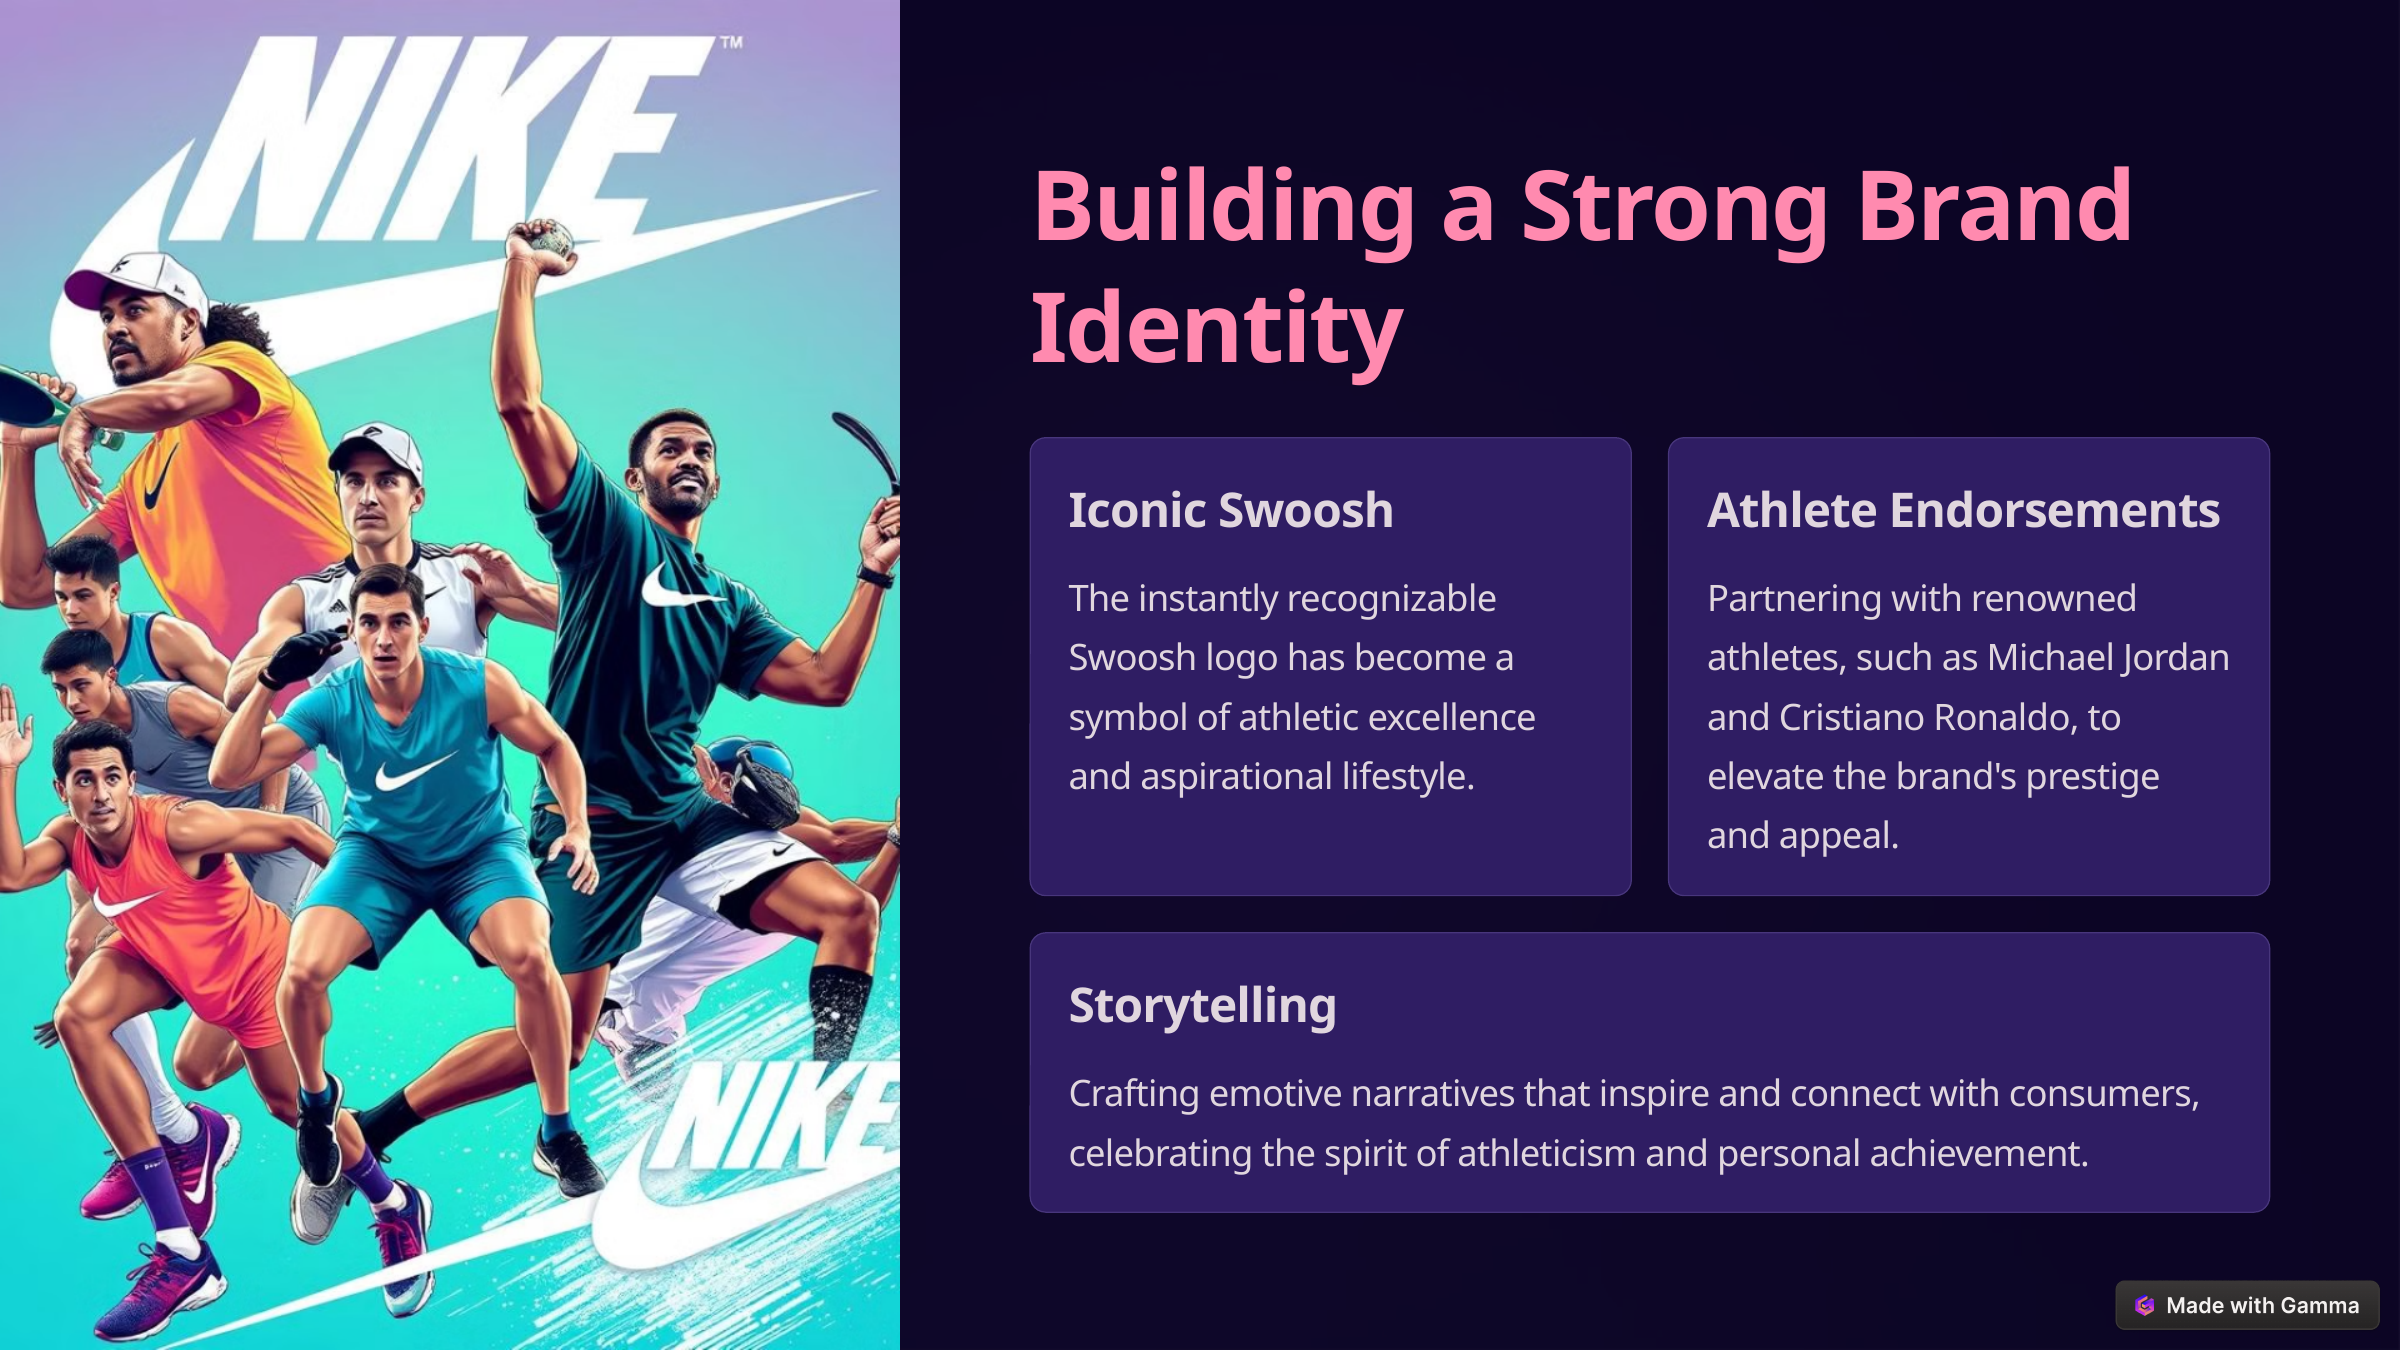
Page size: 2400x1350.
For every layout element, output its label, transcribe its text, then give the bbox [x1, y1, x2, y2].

text_box [1668, 437, 2270, 896]
text_box Athlete Endorsements [1706, 476, 2196, 538]
picture [2106, 1271, 2389, 1339]
text_box Crafting emotive narratives that inspire and connect with consumers, celebrating the spirit of athleticism and personal achievement. [1068, 1054, 2232, 1174]
text_box Partnering with renowned athletes, such as Michael Jordan and Cristiano Ronaldo, to elevate the brand's prestige and appeal. [1706, 559, 2232, 858]
text_box [1030, 437, 1632, 896]
text_box Building a Strong Brand Identity [1030, 137, 2270, 382]
text_box Iconic Swoosh [1068, 476, 1557, 538]
text_box Storytelling [1068, 971, 1557, 1033]
text_box [1030, 932, 2270, 1213]
picture [0, 0, 900, 1350]
text_box The instantly recognizable Swoosh logo has become a symbol of athletic excellence and aspirational lifestyle. [1068, 559, 1593, 798]
